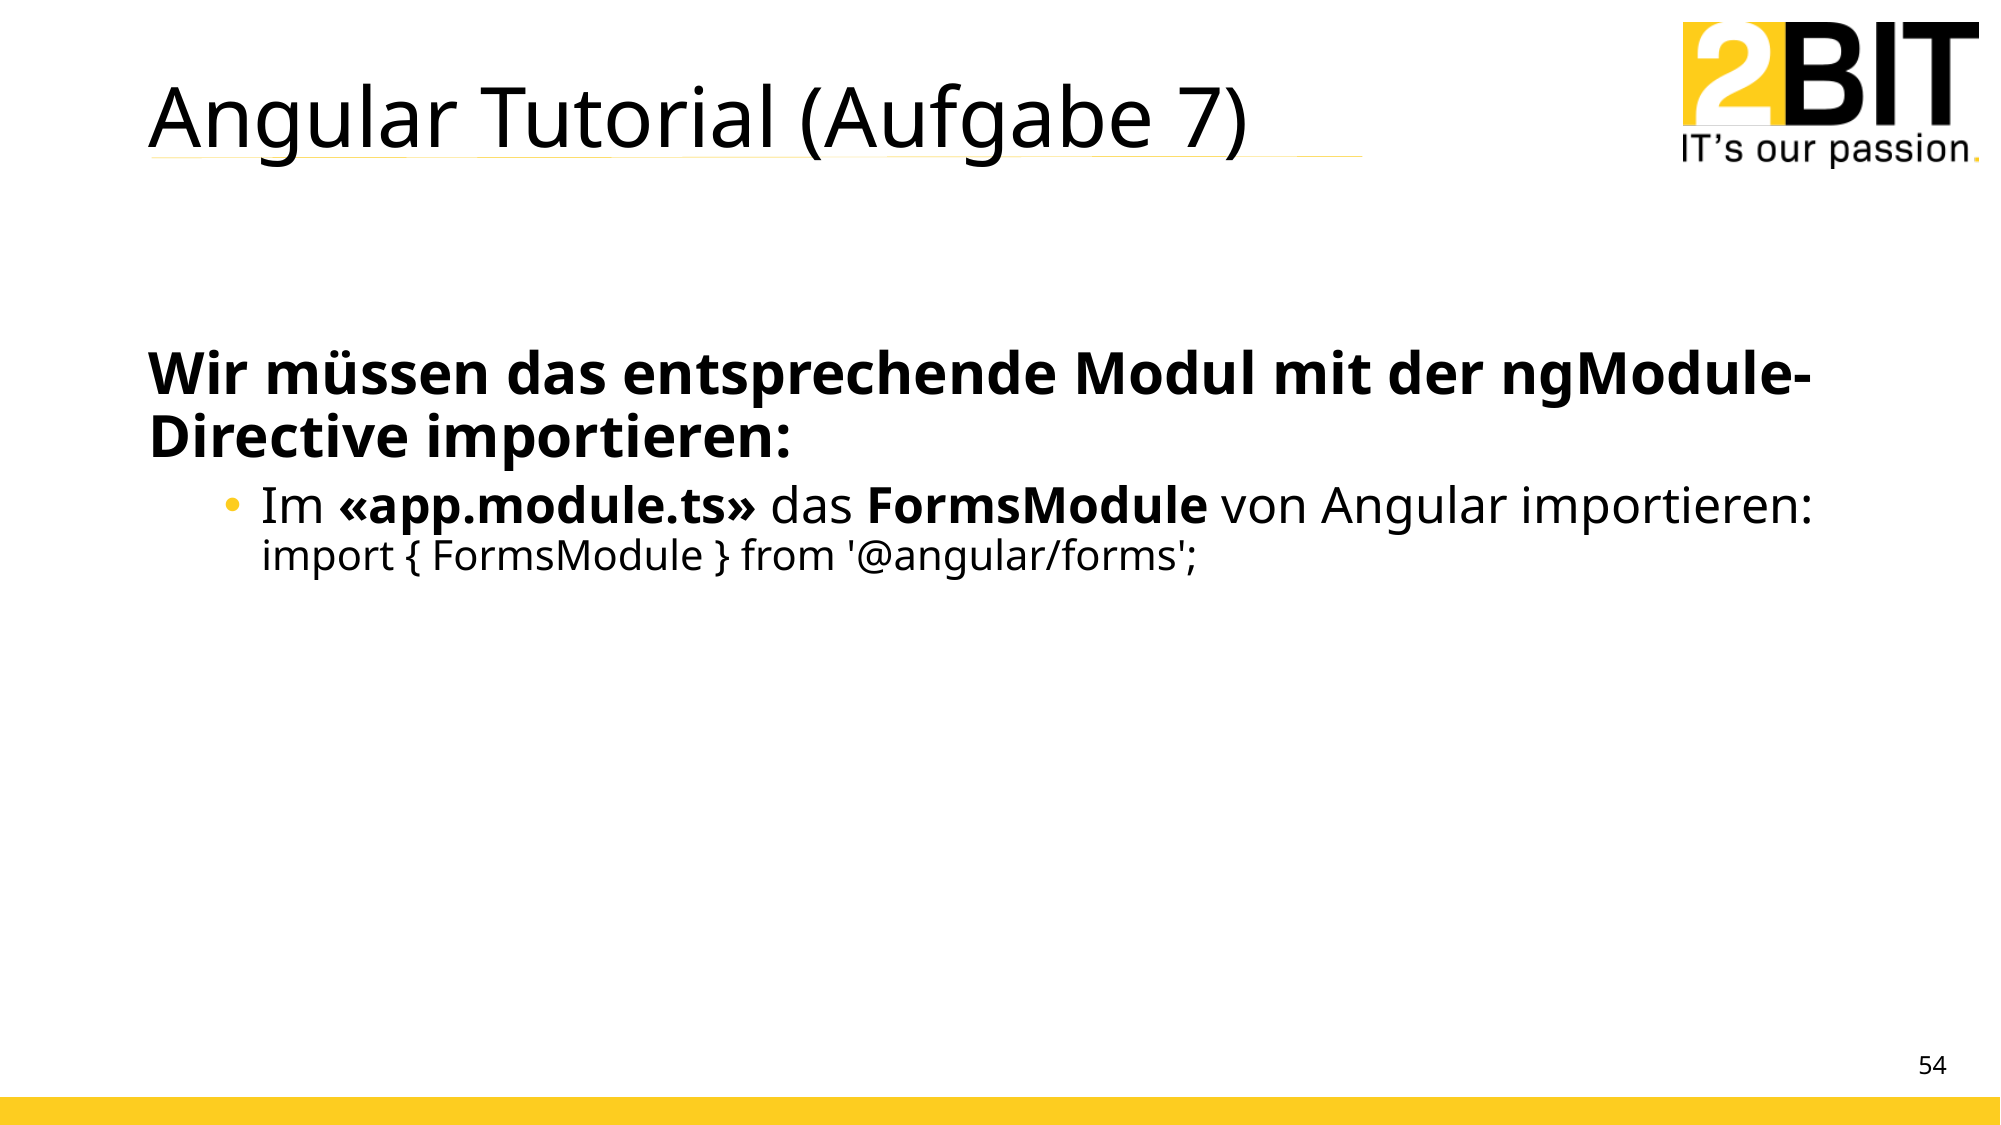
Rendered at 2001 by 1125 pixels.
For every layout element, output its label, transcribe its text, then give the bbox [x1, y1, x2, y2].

list Wir müssen das entsprechende Modul mit der ngModule-Directive importieren: Im «app.module.ts» das FormsModule von Angular importieren: import { FormsModule } from '@angular/forms'; [133, 336, 1859, 689]
picture [1683, 22, 1979, 169]
title Angular Tutorial (Aufgabe 7) [133, 68, 1859, 286]
